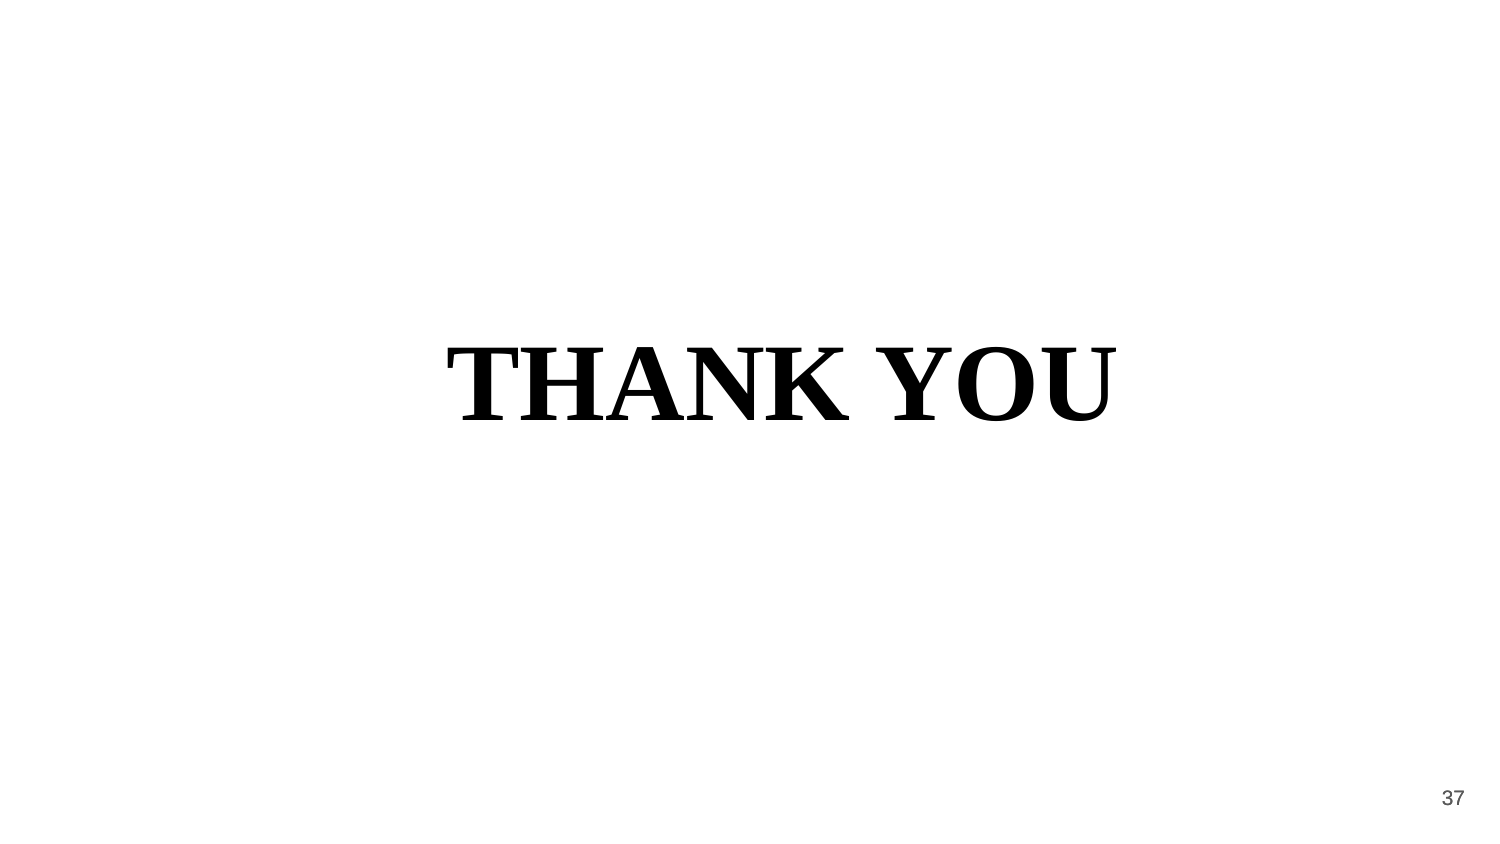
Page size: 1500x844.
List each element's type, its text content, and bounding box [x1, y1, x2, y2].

text_box THANK YOU [51, 51, 1449, 750]
slide_number ‹#› [1389, 764, 1480, 830]
